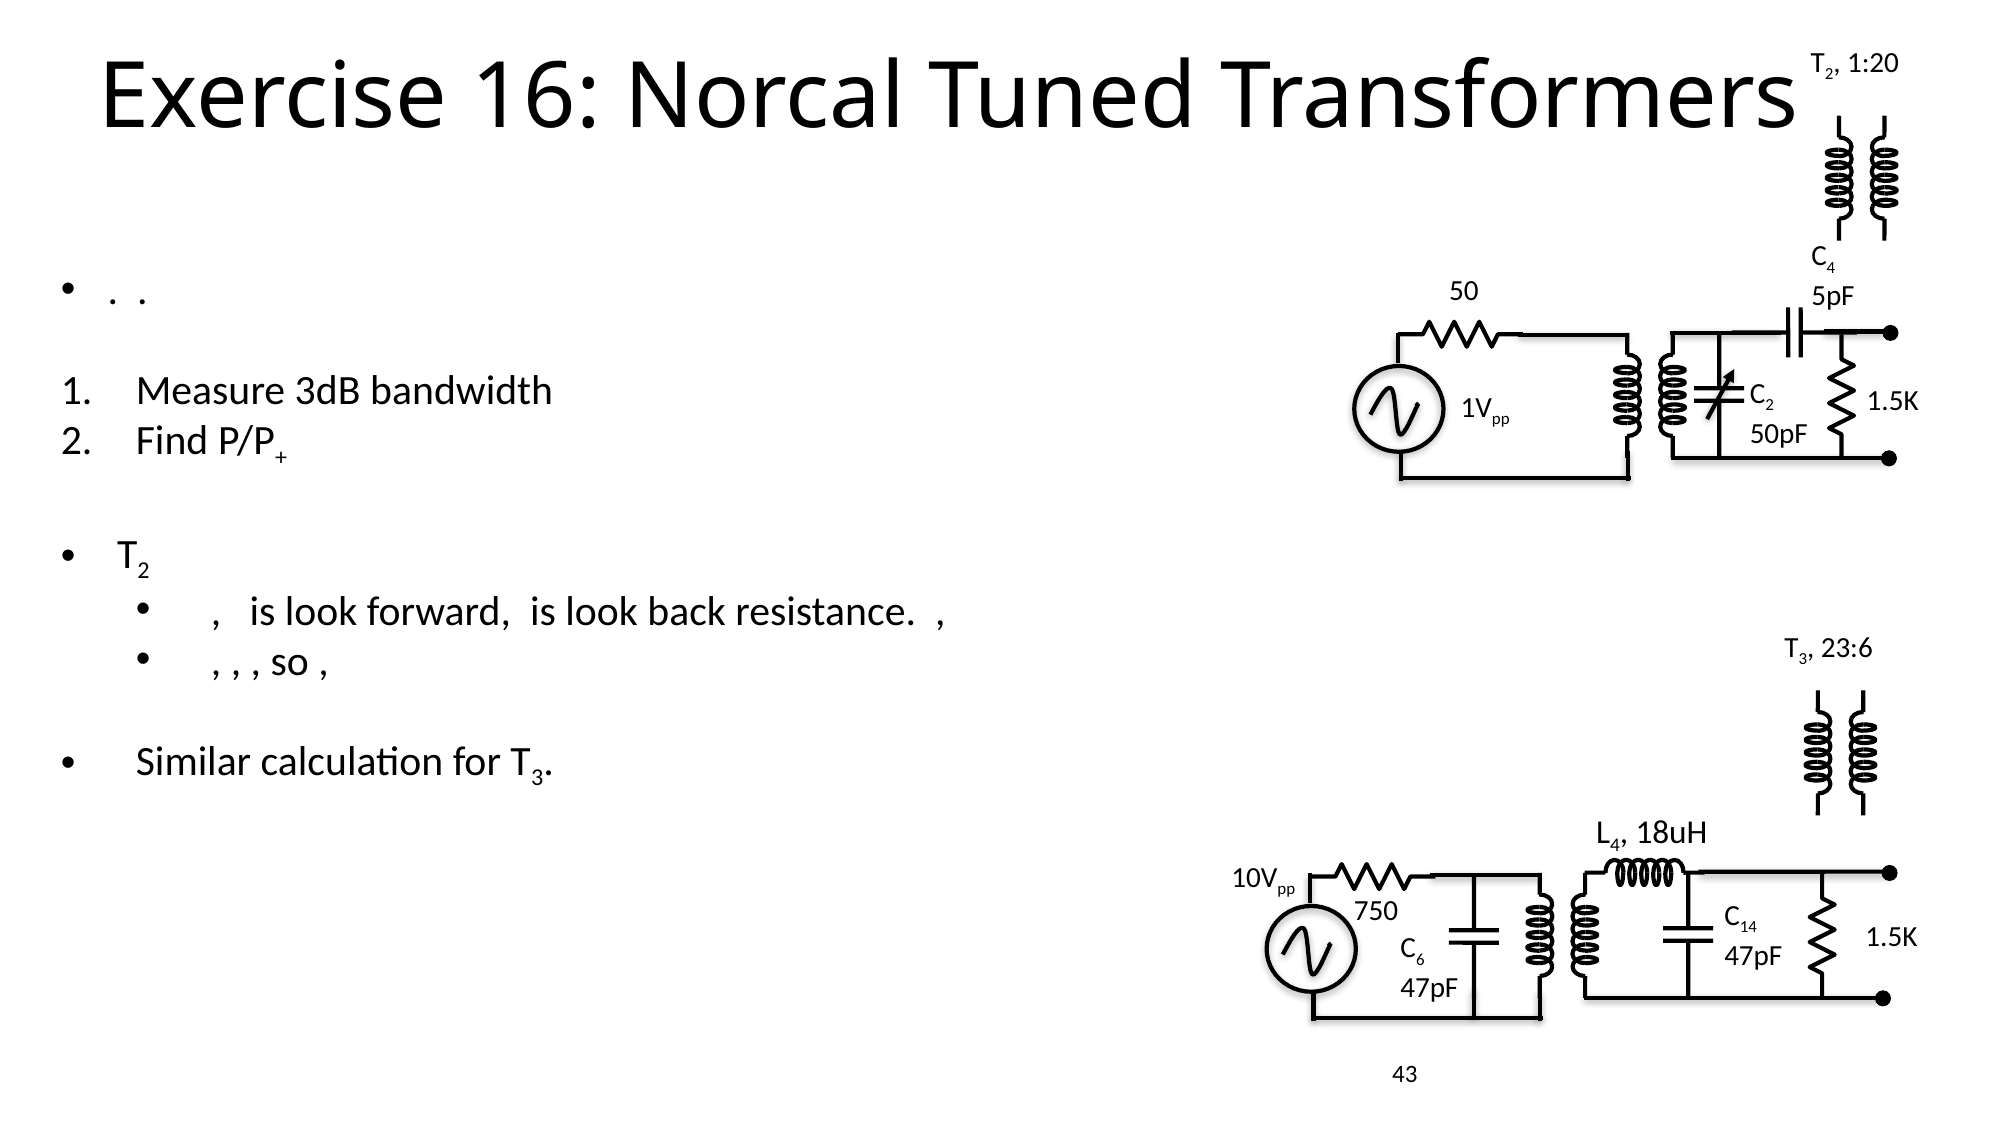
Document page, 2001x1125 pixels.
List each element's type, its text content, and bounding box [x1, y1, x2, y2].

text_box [1803, 35, 1921, 229]
slide_number 43 [1074, 738, 1425, 1125]
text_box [1776, 620, 1894, 802]
text_box Exercise 16: Norcal Tuned Transformers [33, 35, 1803, 146]
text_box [1354, 229, 1983, 481]
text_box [1224, 802, 1948, 1021]
